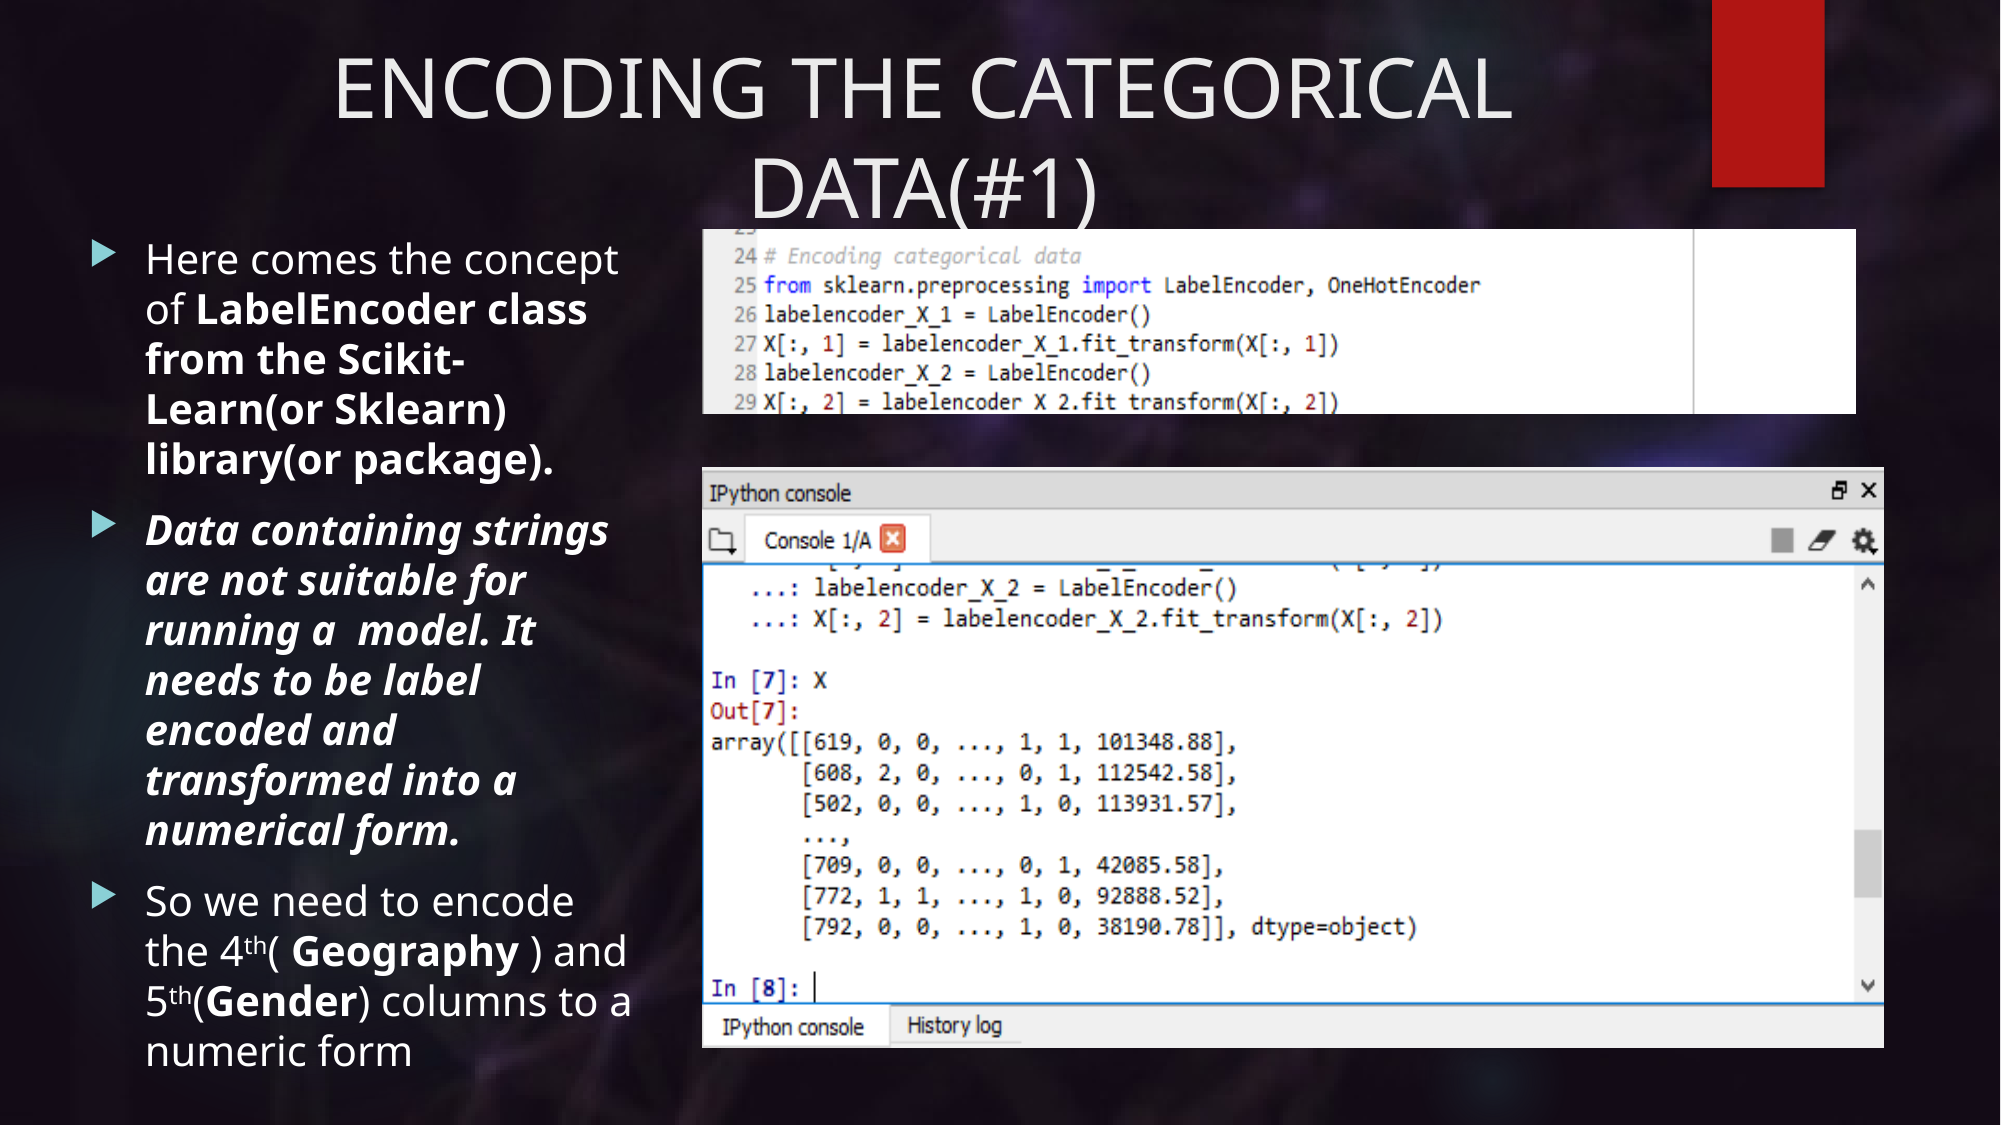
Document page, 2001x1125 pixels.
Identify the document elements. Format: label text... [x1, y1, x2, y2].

title ENCODING THE CATEGORICAL DATA(#1) [156, 28, 1690, 176]
picture [0, 0, 2001, 1125]
list Here comes the concept of LabelEncoder class from the Scikit-Learn(or Sklearn) library(or package). Data containing strings are not suitable for running a model. It needs to be label encoded and transformed into a numerical form. So we need to encode the 4th( Geography ) and 5th(Gender) columns to a numeric form [73, 224, 649, 1097]
